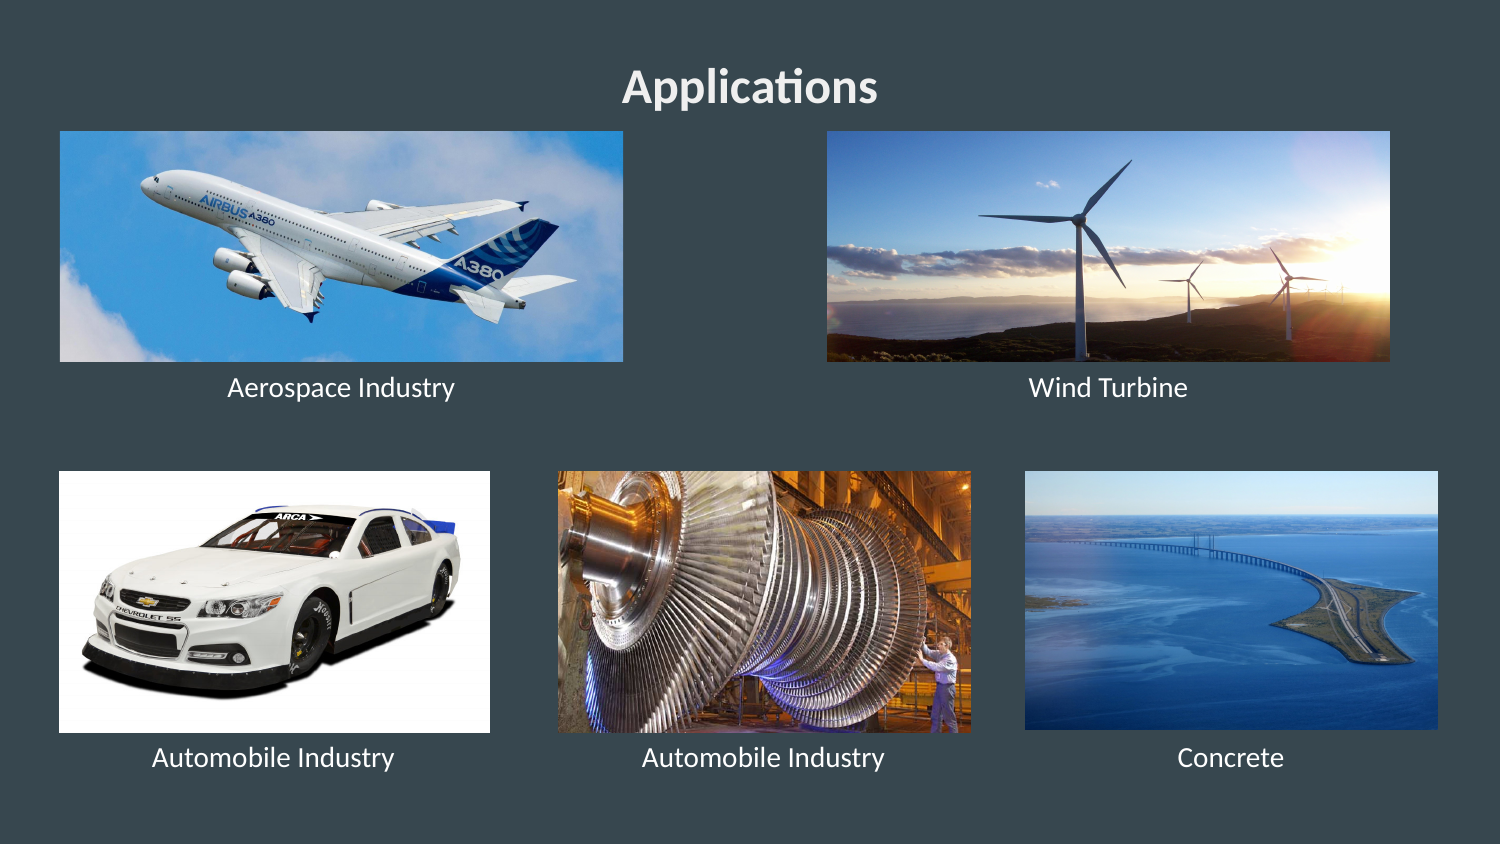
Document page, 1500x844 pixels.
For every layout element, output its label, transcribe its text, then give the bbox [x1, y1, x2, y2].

list Concrete [1093, 737, 1369, 813]
picture [59, 131, 624, 363]
list Wind Turbine [970, 370, 1247, 444]
picture [1024, 471, 1438, 730]
picture [558, 471, 971, 733]
text_box Applications [449, 39, 1051, 145]
list Aerospace Industry [203, 370, 480, 444]
list Automobile Industry [136, 741, 413, 813]
picture [826, 131, 1391, 363]
picture [59, 471, 490, 733]
list Automobile Industry [626, 741, 903, 813]
